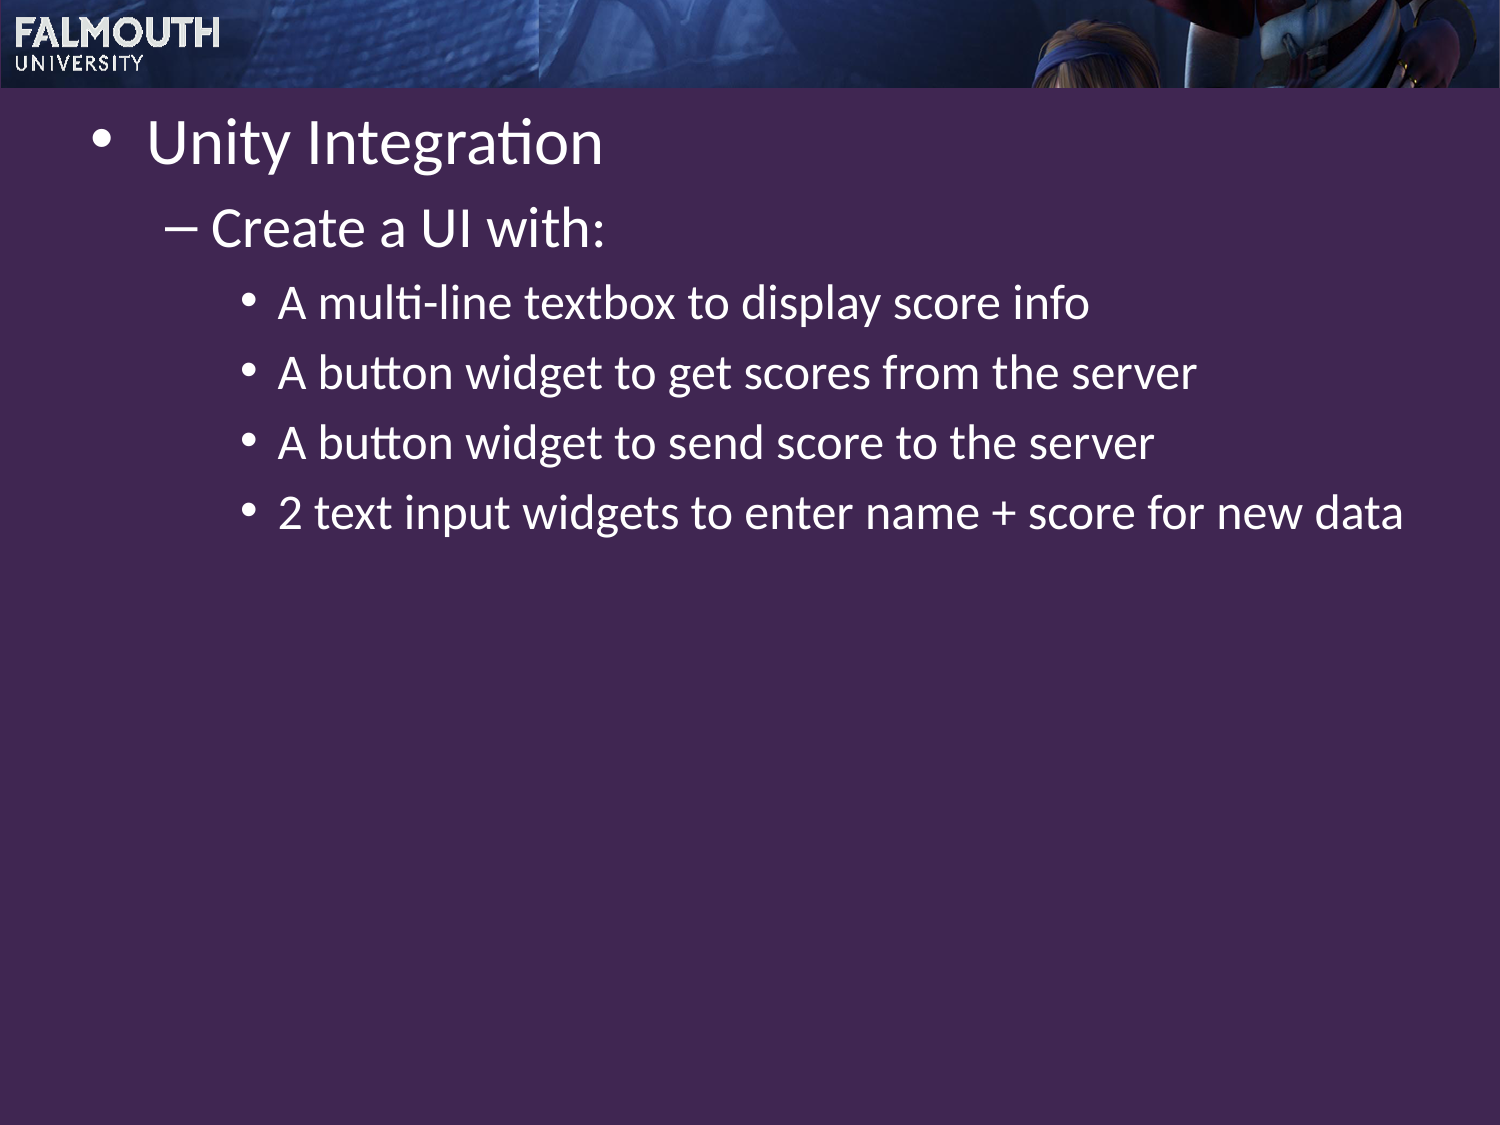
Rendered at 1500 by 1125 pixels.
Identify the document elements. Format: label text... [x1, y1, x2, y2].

picture [0, 0, 1500, 90]
list Unity Integration Create a UI with: A multi-line textbox to display score info A button widget to get scores from the server A button widget to send score to the server 2 text input widgets to enter name + score for new data [75, 90, 1425, 1106]
